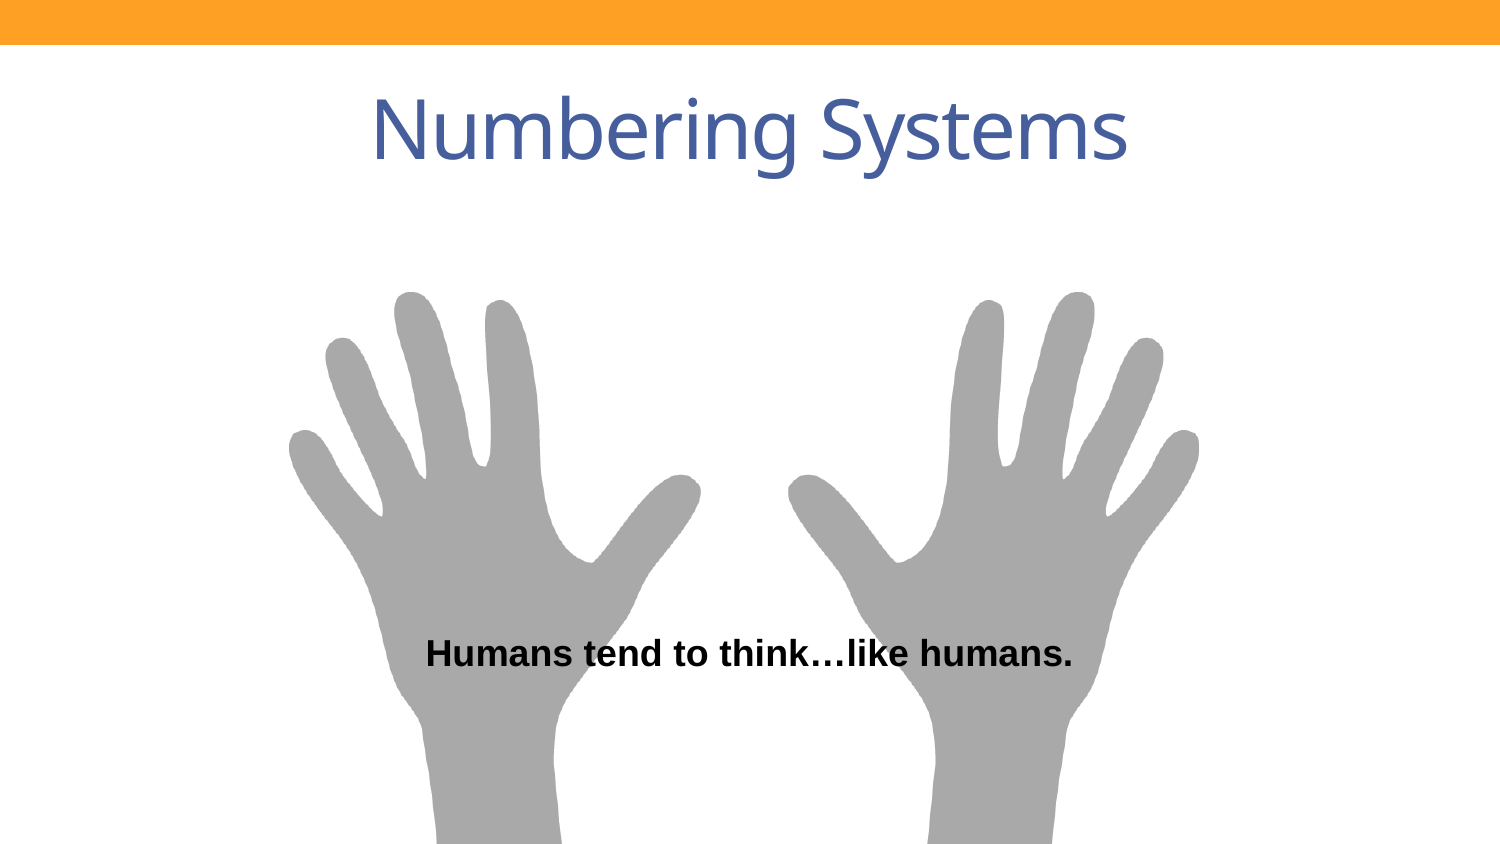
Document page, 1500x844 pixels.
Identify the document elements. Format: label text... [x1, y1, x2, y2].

picture [289, 291, 1199, 844]
title Numbering Systems [75, 65, 1425, 188]
